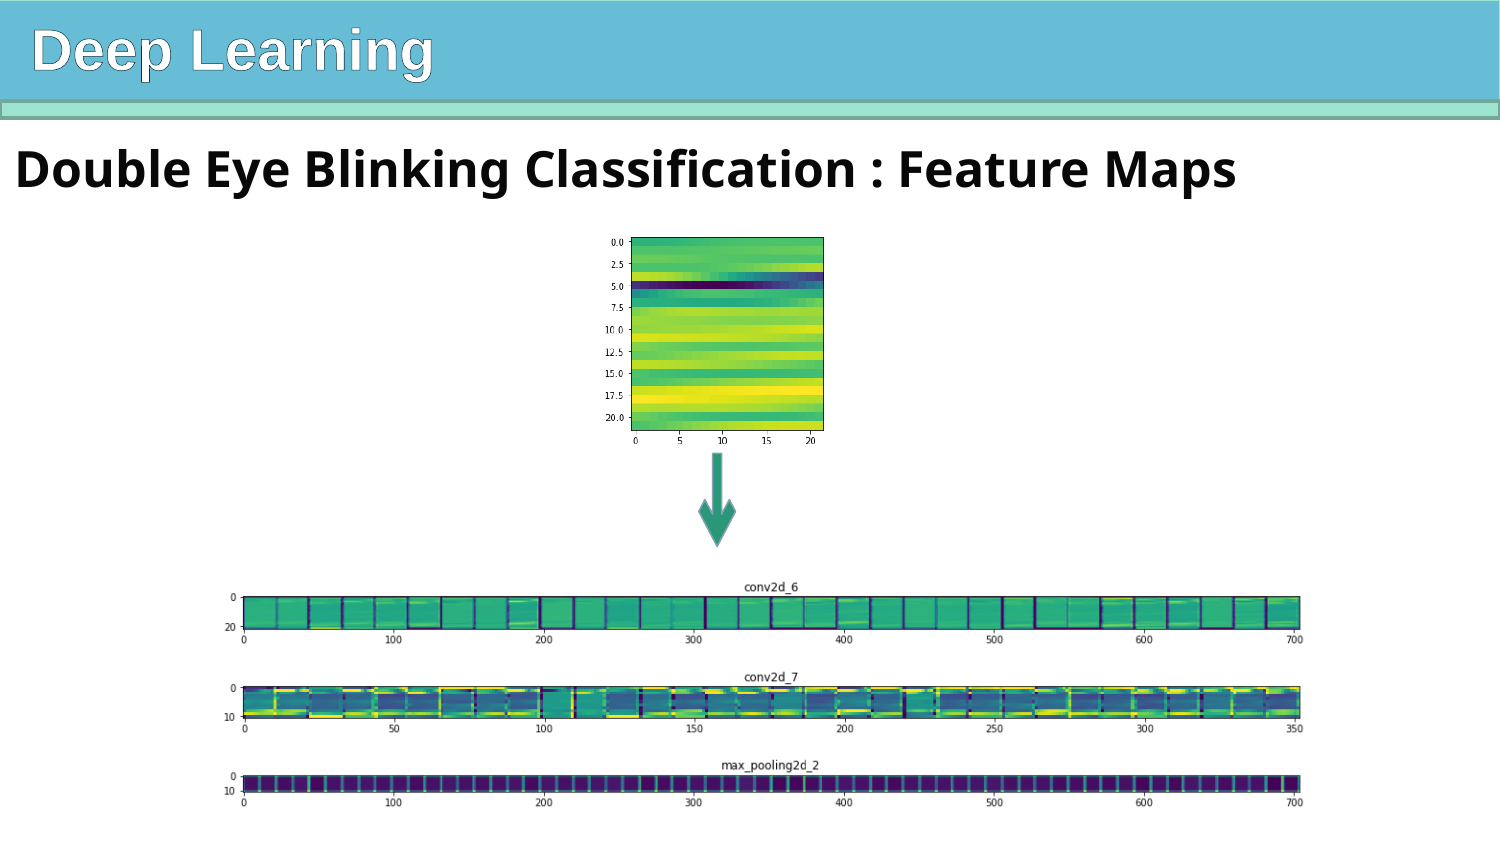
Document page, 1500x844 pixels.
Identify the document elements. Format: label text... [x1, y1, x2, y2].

text_box [0, 99, 1500, 120]
text_box Deep Learning [15, 4, 451, 90]
picture [598, 231, 830, 451]
text_box [698, 459, 736, 547]
title Double Eye Blinking Classification : Feature Maps [0, 122, 1347, 217]
text_box 0 [0, 0, 1500, 99]
picture [222, 572, 1315, 816]
